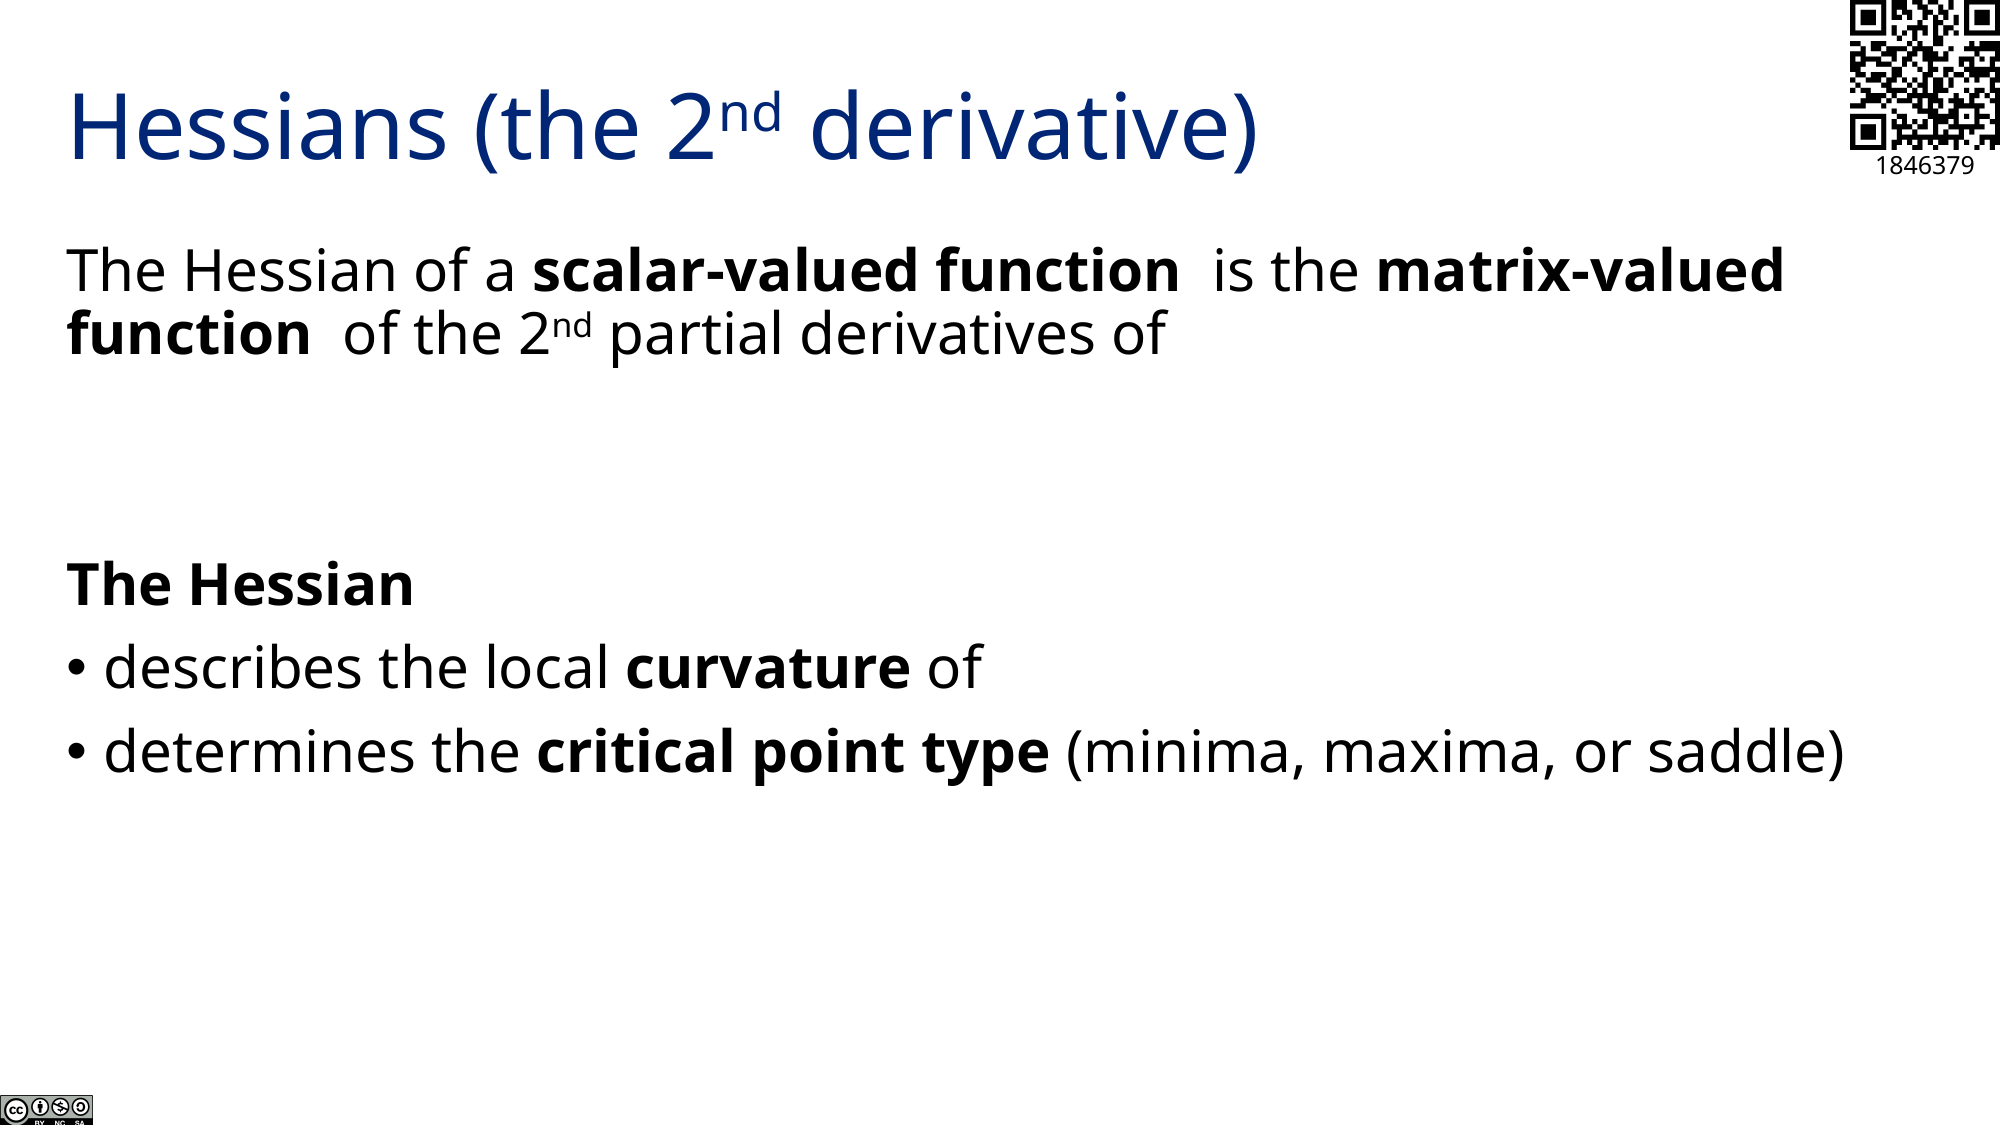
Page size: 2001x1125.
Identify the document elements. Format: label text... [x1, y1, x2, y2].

picture [0, 1095, 93, 1125]
title Hessians (the 2nd derivative) [51, 44, 1949, 216]
picture [1850, 0, 2000, 150]
